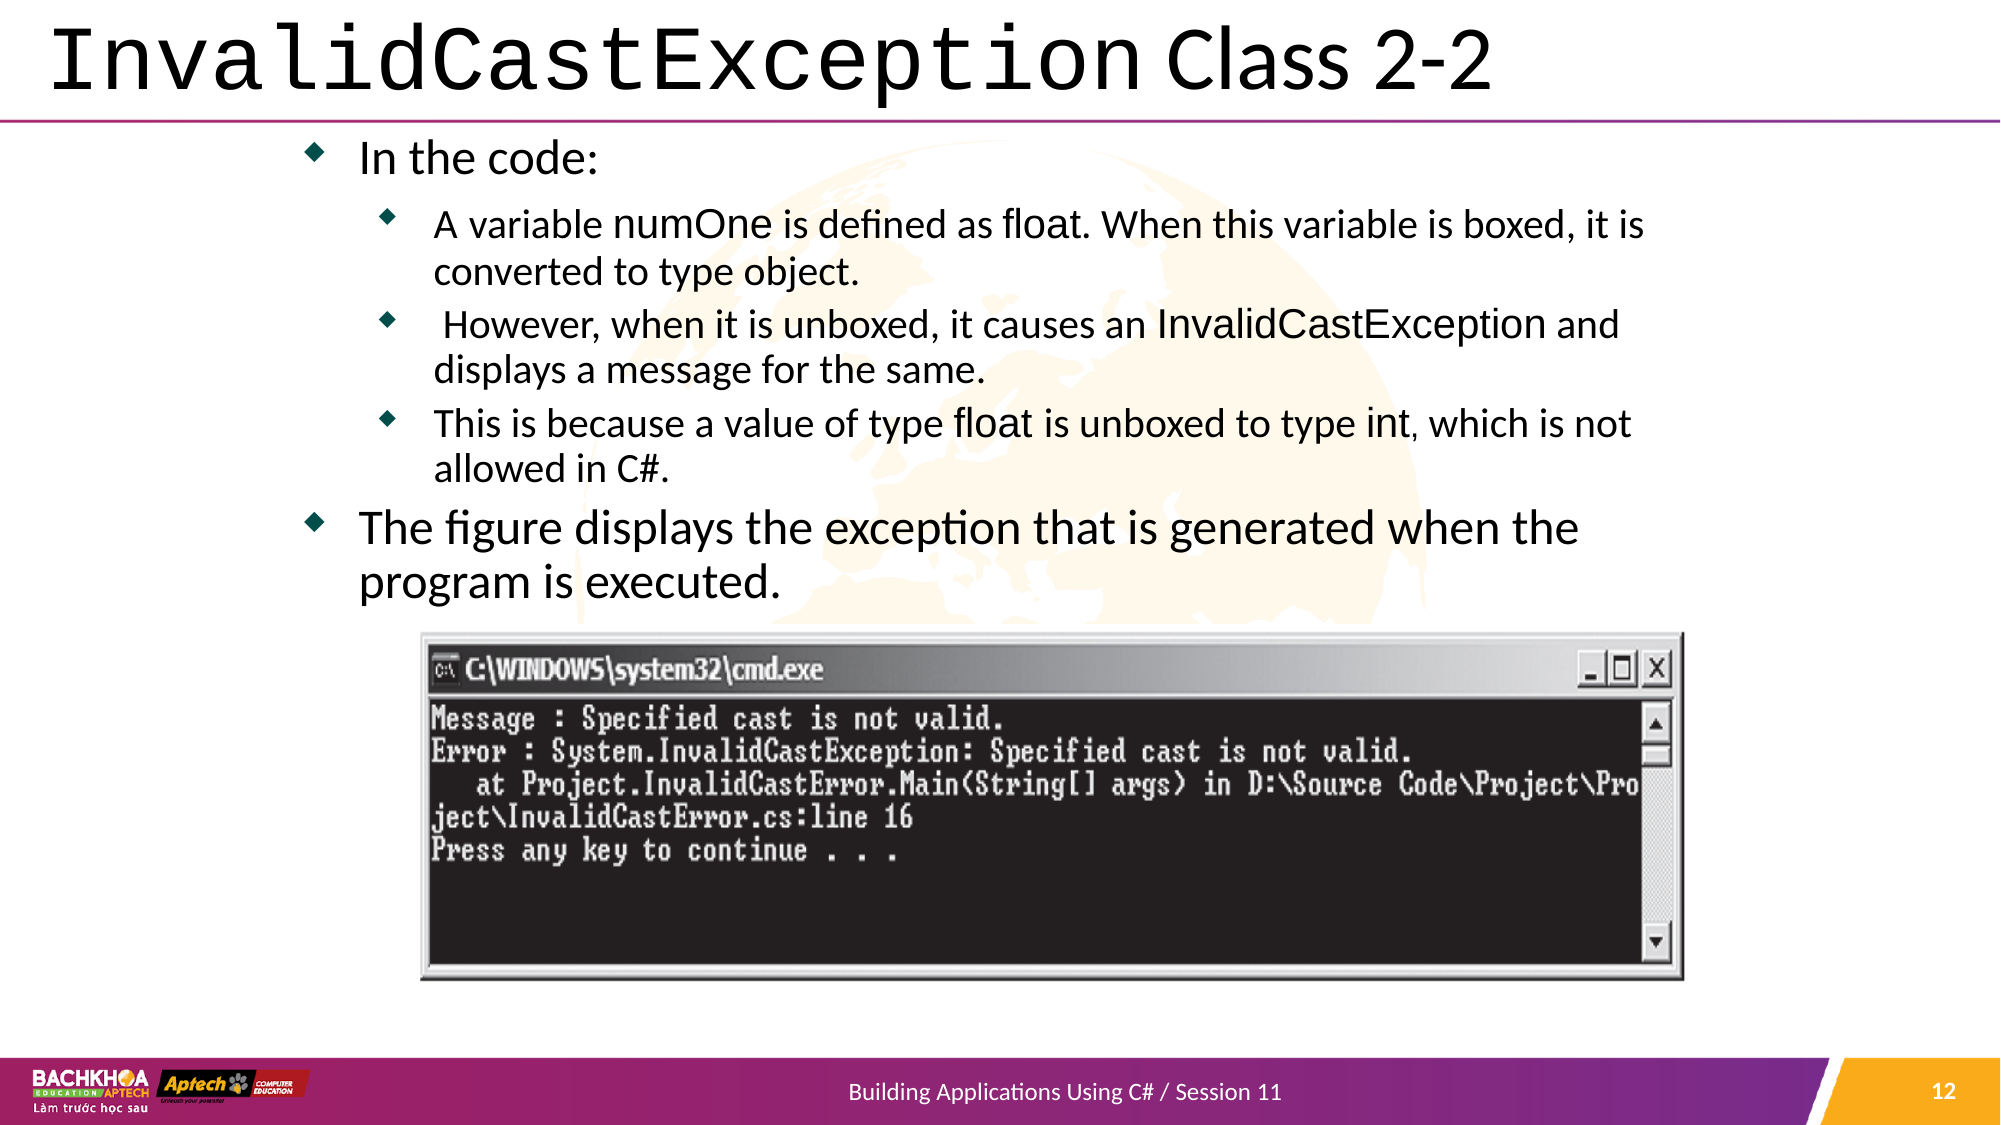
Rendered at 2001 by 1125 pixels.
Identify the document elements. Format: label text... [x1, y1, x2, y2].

slide_number 12 [1899, 1059, 1988, 1120]
text_box In the code: A variable numOne is defined as float. When this variable is boxed, it is converted to type object. However, when it is unboxed, it causes an InvalidCastException and displays a message for the same. This is because a value of type float is unboxed to type int, which is not allowed in C#. The figure displays the exception that is generated when the program is executed. [287, 124, 1725, 1063]
footer Building Applications Using C# / Session 11 [324, 1060, 1813, 1120]
picture [0, 0, 2001, 1125]
title InvalidCastException Class 2-2 [5, 3, 1993, 116]
